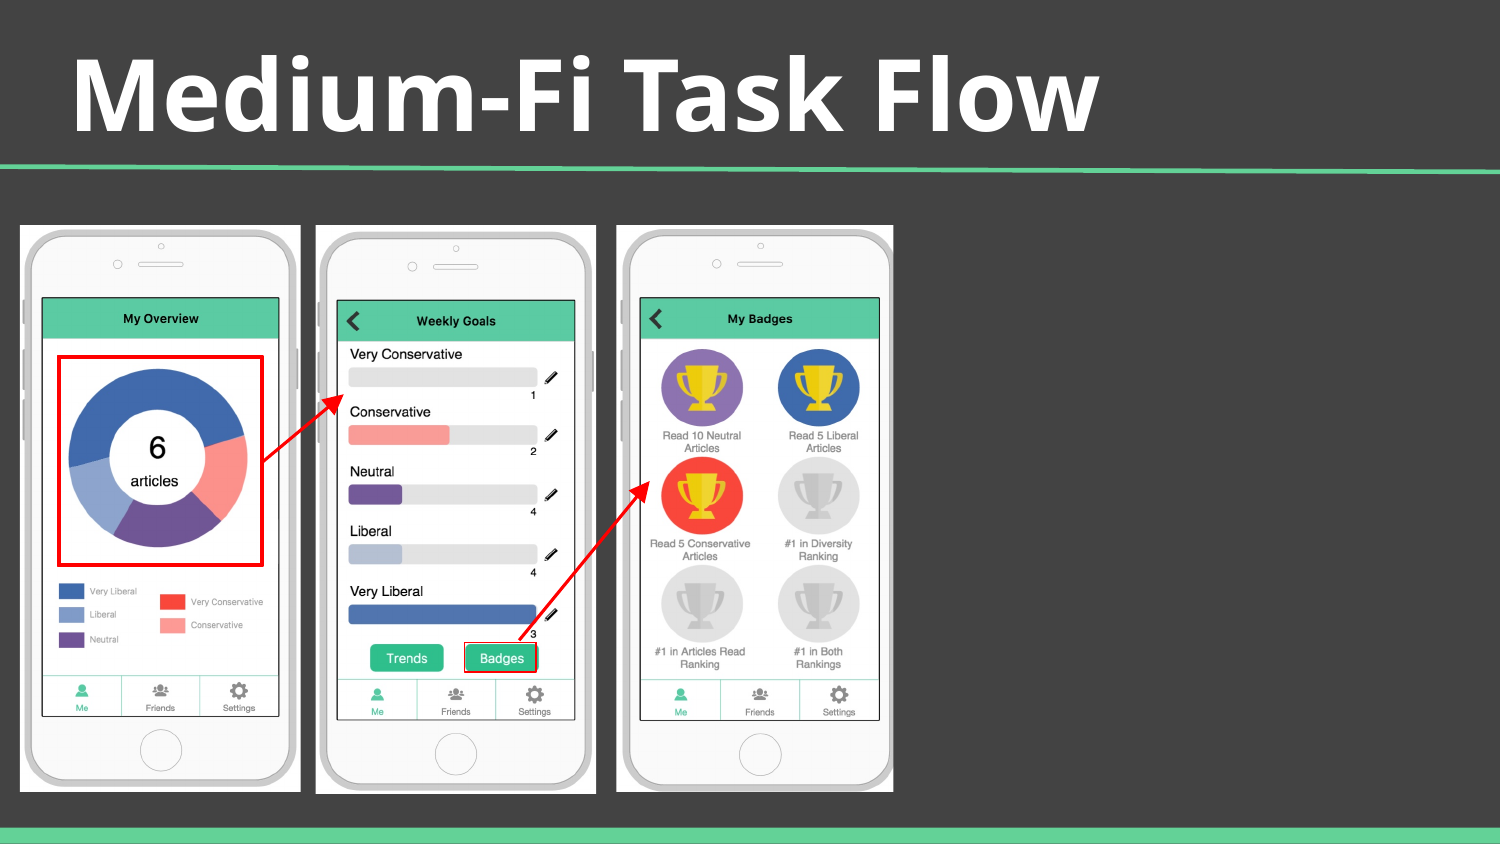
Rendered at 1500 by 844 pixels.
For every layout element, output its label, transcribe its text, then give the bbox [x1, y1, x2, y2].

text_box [518, 480, 650, 641]
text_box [262, 394, 345, 463]
title Medium-Fi Task Flow [53, 16, 1452, 164]
picture [19, 224, 301, 792]
picture [616, 224, 894, 792]
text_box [0, 166, 1500, 173]
picture [315, 224, 597, 794]
